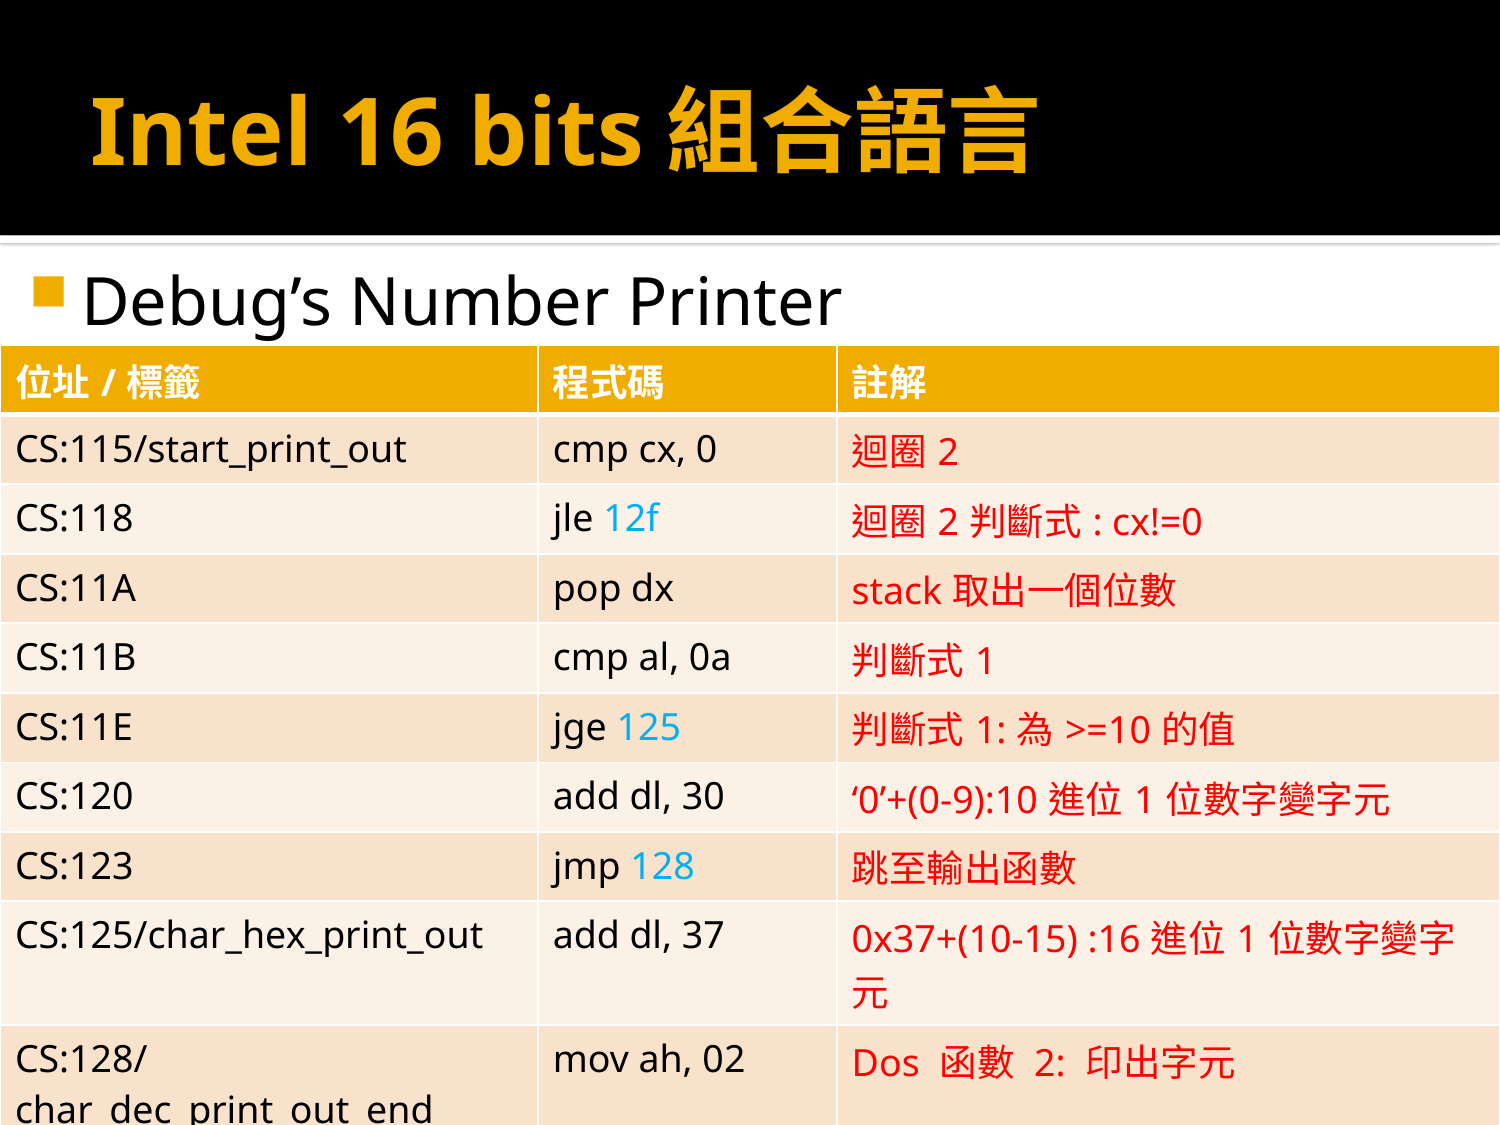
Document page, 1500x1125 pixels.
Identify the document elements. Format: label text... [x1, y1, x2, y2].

table_cell Dos 函數 2: 印出字元 [838, 1026, 1499, 1125]
table_cell CS:11B [1, 624, 537, 692]
table_cell CS:120 [1, 763, 537, 831]
title Intel 16 bits組合語言 [75, 25, 1425, 231]
table_cell CS:115/start_print_out [1, 417, 537, 483]
table_cell jmp 128 [539, 833, 836, 900]
table_cell 判斷式1:為>=10的值 [838, 694, 1499, 762]
table_cell CS:125/char_hex_print_out [1, 902, 537, 1024]
table_cell stack取出一個位數 [838, 555, 1499, 622]
table_cell add dl, 30 [539, 763, 836, 831]
table_cell 判斷式1 [838, 624, 1499, 692]
table_header 程式碼 [539, 346, 836, 412]
table_cell CS:118 [1, 485, 537, 553]
table_cell CS:123 [1, 833, 537, 900]
table_cell jle 12f [539, 485, 836, 553]
table_cell 迴圈2 [838, 417, 1499, 483]
table_cell mov ah, 02 [539, 1026, 836, 1125]
table_cell CS:11E [1, 694, 537, 762]
table_cell ‘0’+(0-9):10進位1位數字變字元 [838, 763, 1499, 831]
table_cell cmp al, 0a [539, 624, 836, 692]
table_cell add dl, 37 [539, 902, 836, 1024]
table_cell 迴圈2判斷式: cx!=0 [838, 485, 1499, 553]
table_cell CS:128/char_dec_print_out_end [1, 1026, 537, 1125]
table_header 註解 [838, 346, 1499, 412]
list Debug’s Number Printer [0, 243, 1350, 344]
table_cell 0x37+(10-15) :16進位1位數字變字元 [838, 902, 1499, 1024]
table_cell pop dx [539, 555, 836, 622]
table_cell 跳至輸出函數 [838, 833, 1499, 900]
table_cell jge 125 [539, 694, 836, 762]
table_cell cmp cx, 0 [539, 417, 836, 483]
table_cell CS:11A [1, 555, 537, 622]
table_header 位址/標籤 [1, 346, 537, 412]
